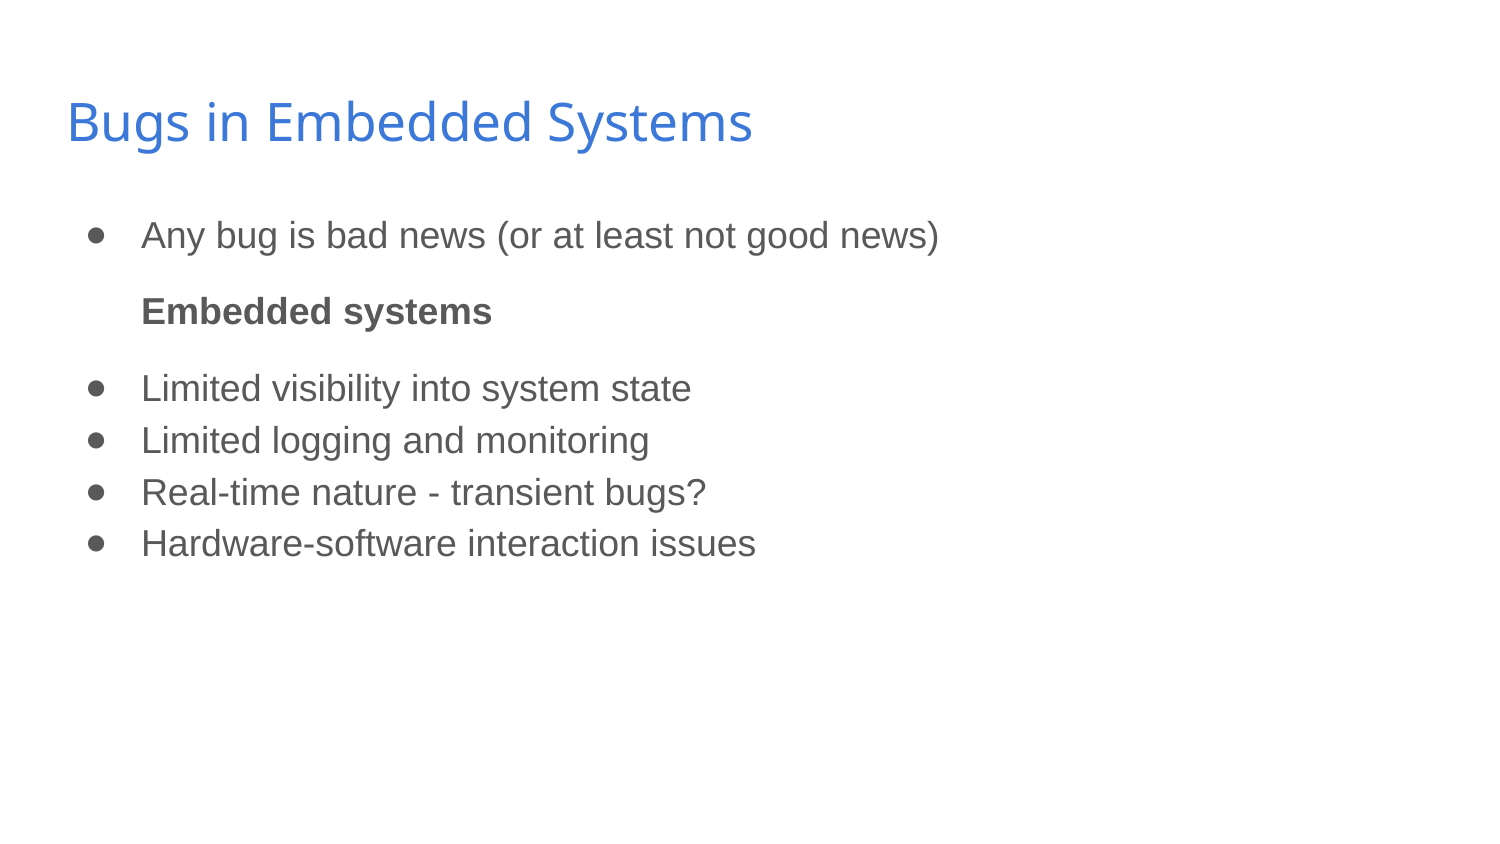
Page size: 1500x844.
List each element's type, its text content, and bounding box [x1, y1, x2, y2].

title Bugs in Embedded Systems [51, 72, 1449, 167]
list Any bug is bad news (or at least not good news) Embedded systems Limited visibility into system state Limited logging and monitoring Real-time nature - transient bugs? Hardware-software interaction issues [51, 189, 1449, 750]
